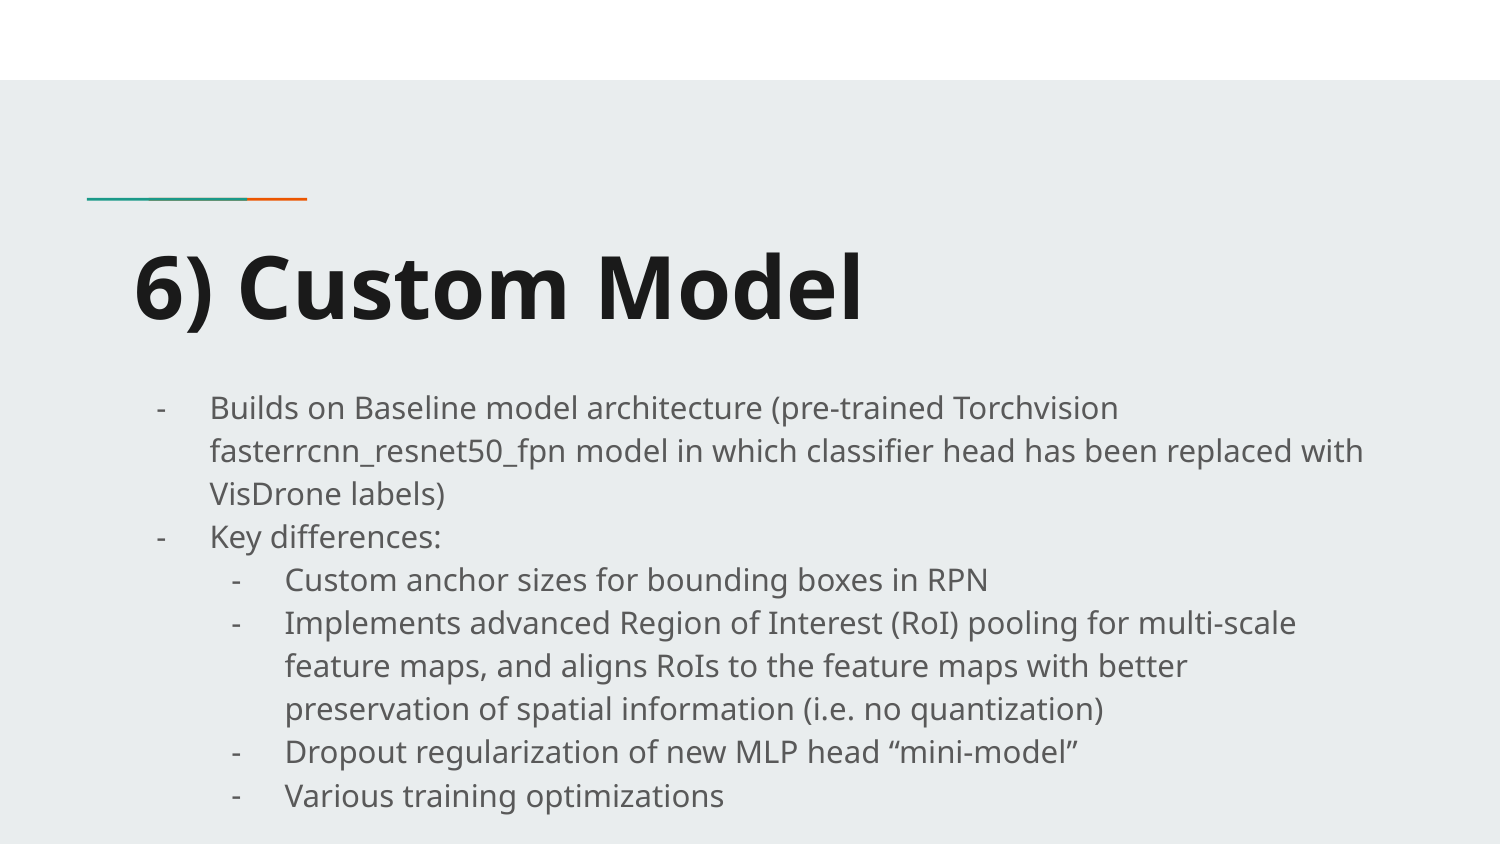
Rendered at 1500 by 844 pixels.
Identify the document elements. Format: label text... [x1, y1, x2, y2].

title 6) Custom Model [119, 216, 1381, 367]
subtitle Builds on Baseline model architecture (pre-trained Torchvision fasterrcnn_resnet50_fpn model in which classifier head has been replaced with VisDrone labels) Key differences: Custom anchor sizes for bounding boxes in RPN Implements advanced Region of Interest (RoI) pooling for multi-scale feature maps, and aligns RoIs to the feature maps with better preservation of spatial information (i.e. no quantization) Dropout regularization of new MLP head “mini-model” Various training optimizations [119, 367, 1381, 827]
